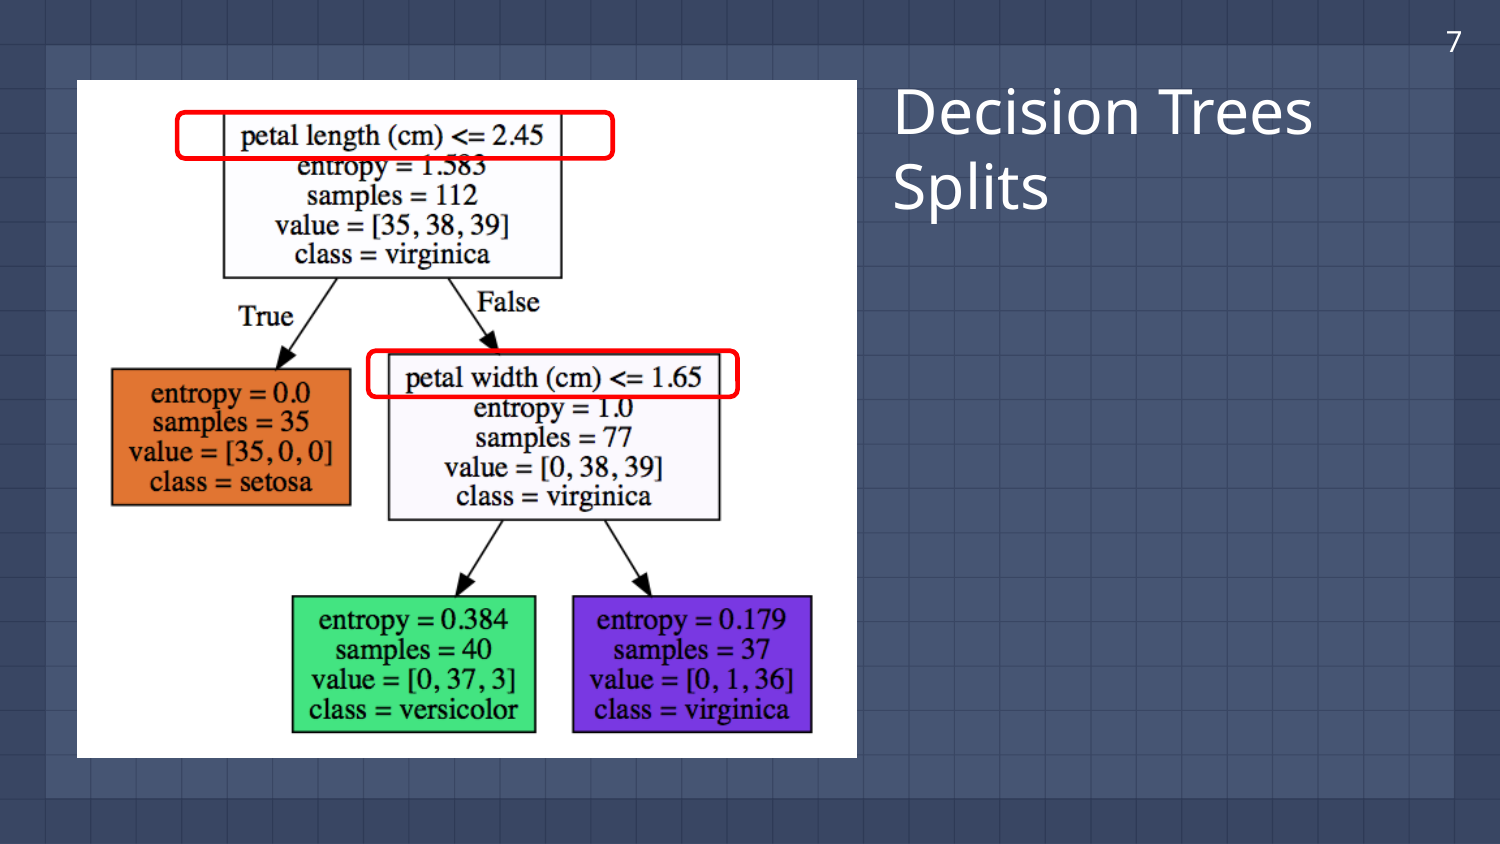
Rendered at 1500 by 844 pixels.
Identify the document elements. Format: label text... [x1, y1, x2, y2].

title Decision Trees Splits [877, 47, 1453, 238]
picture [77, 80, 857, 758]
slide_number ‹#› [1408, 0, 1500, 88]
